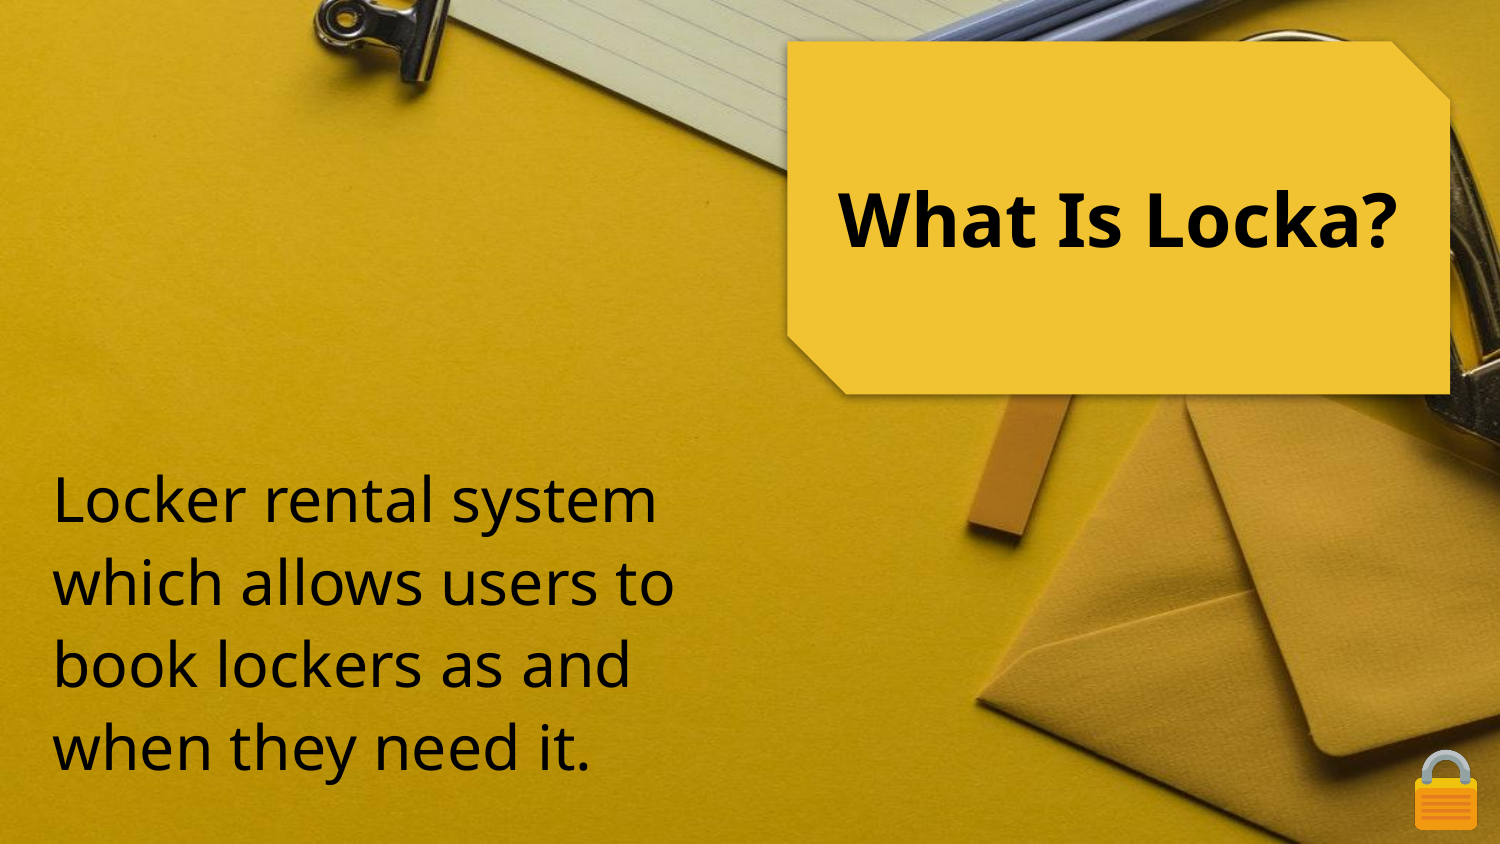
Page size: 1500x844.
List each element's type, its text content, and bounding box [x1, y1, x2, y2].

text_box Locker rental system which allows users to book lockers as and when they need it. [37, 413, 798, 822]
picture [0, 0, 1500, 844]
text_box What Is Locka? [787, 41, 1451, 395]
